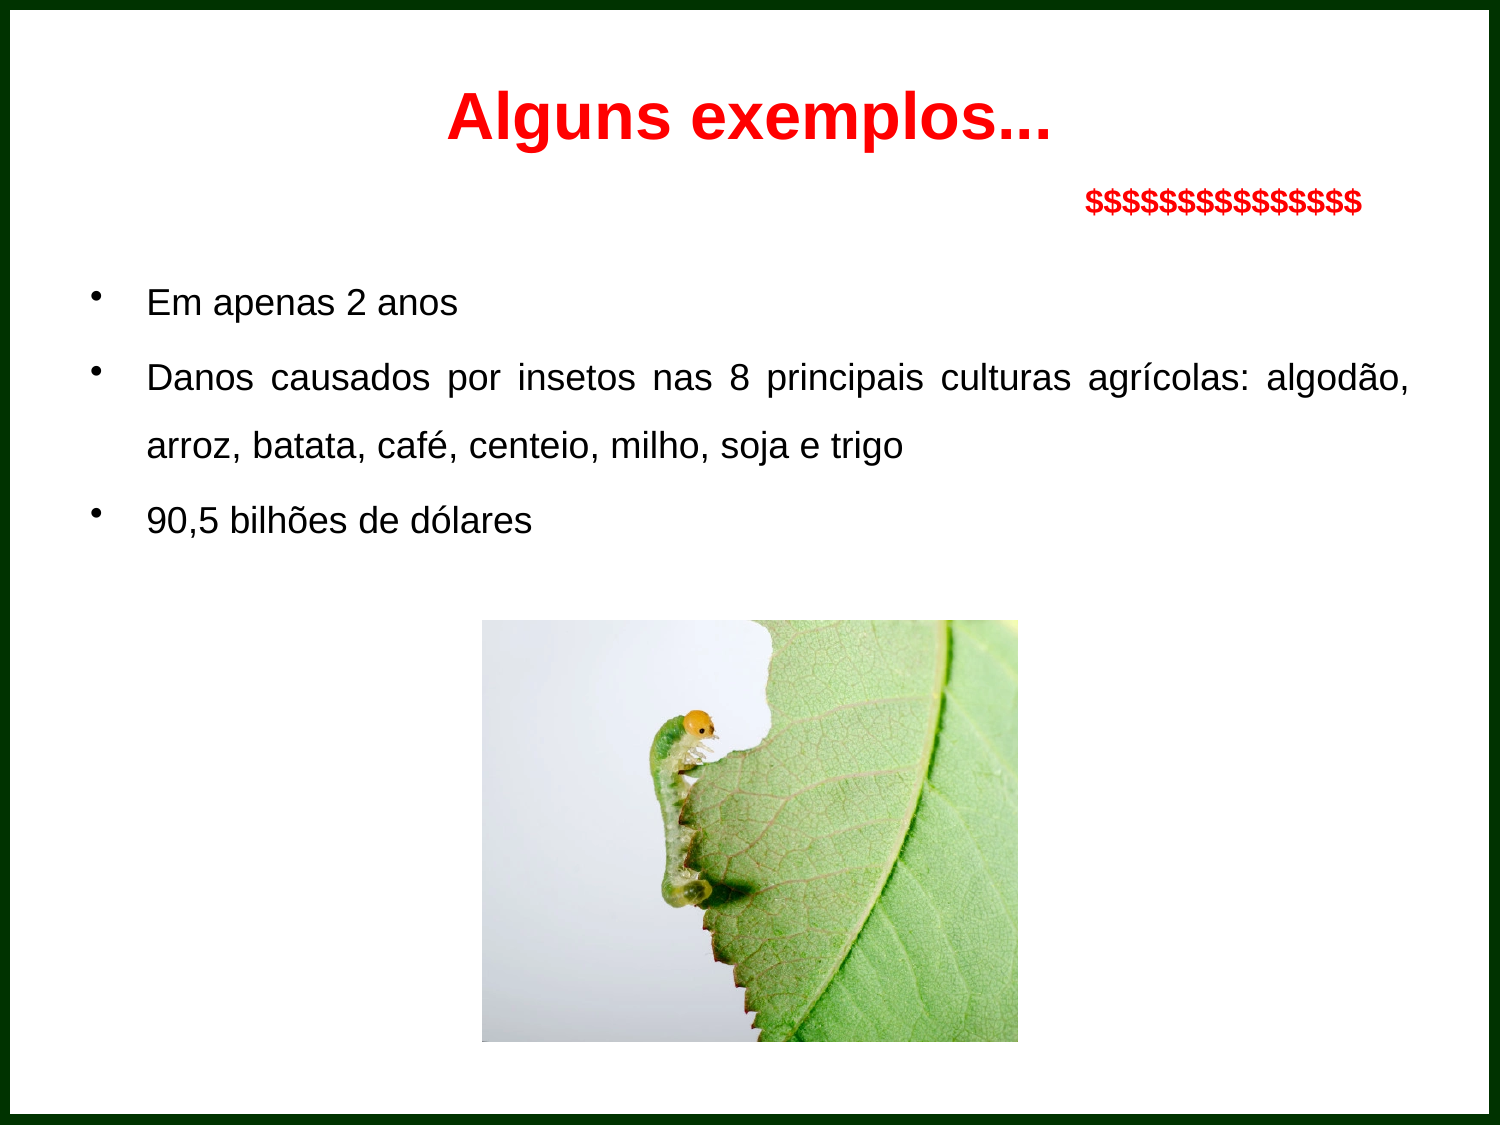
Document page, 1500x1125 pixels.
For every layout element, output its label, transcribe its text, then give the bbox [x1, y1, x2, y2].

text_box $$$$$$$$$$$$$$$ [1000, 166, 1448, 234]
picture [482, 619, 1018, 1042]
text_box [0, 0, 1500, 1125]
